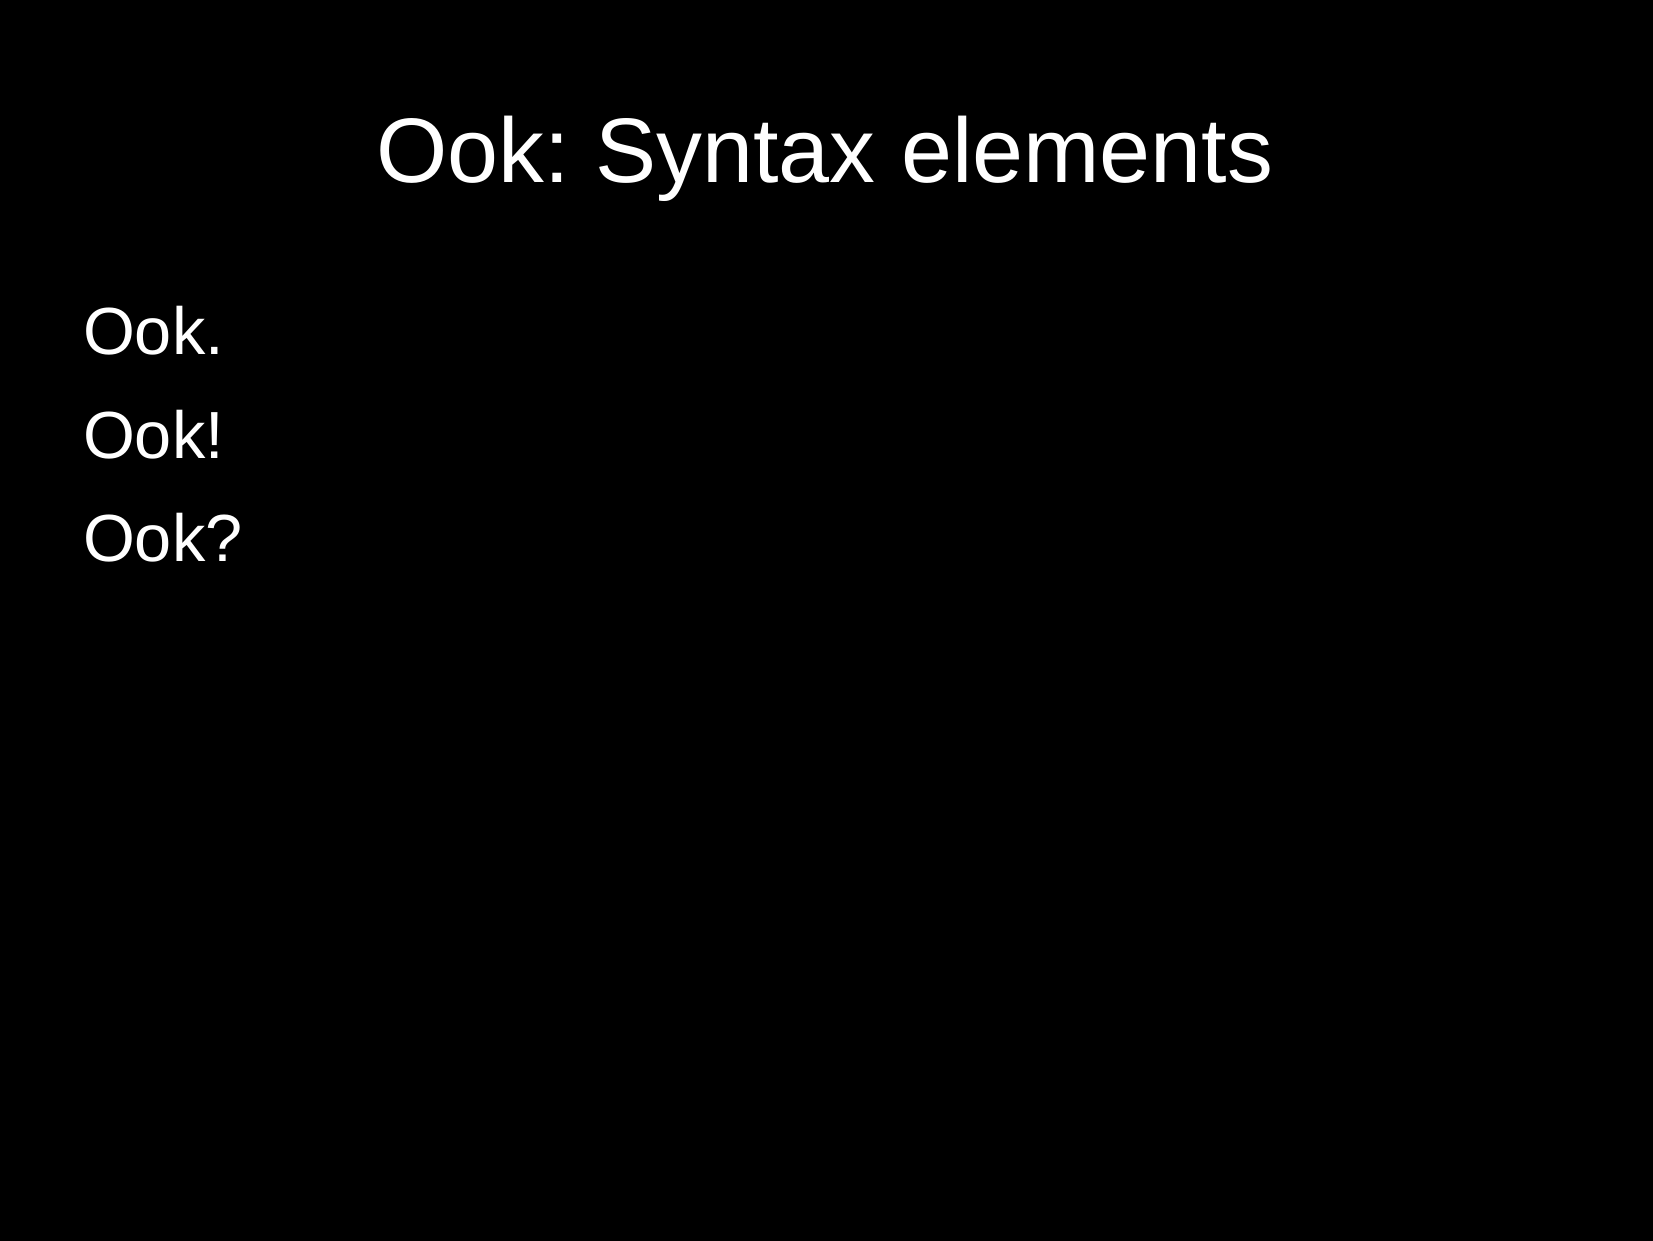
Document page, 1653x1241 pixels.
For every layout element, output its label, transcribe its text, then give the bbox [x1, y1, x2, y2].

list Ook. Ook! Ook? [82, 290, 1569, 1107]
title Ook: Syntax elements [82, 49, 1569, 255]
